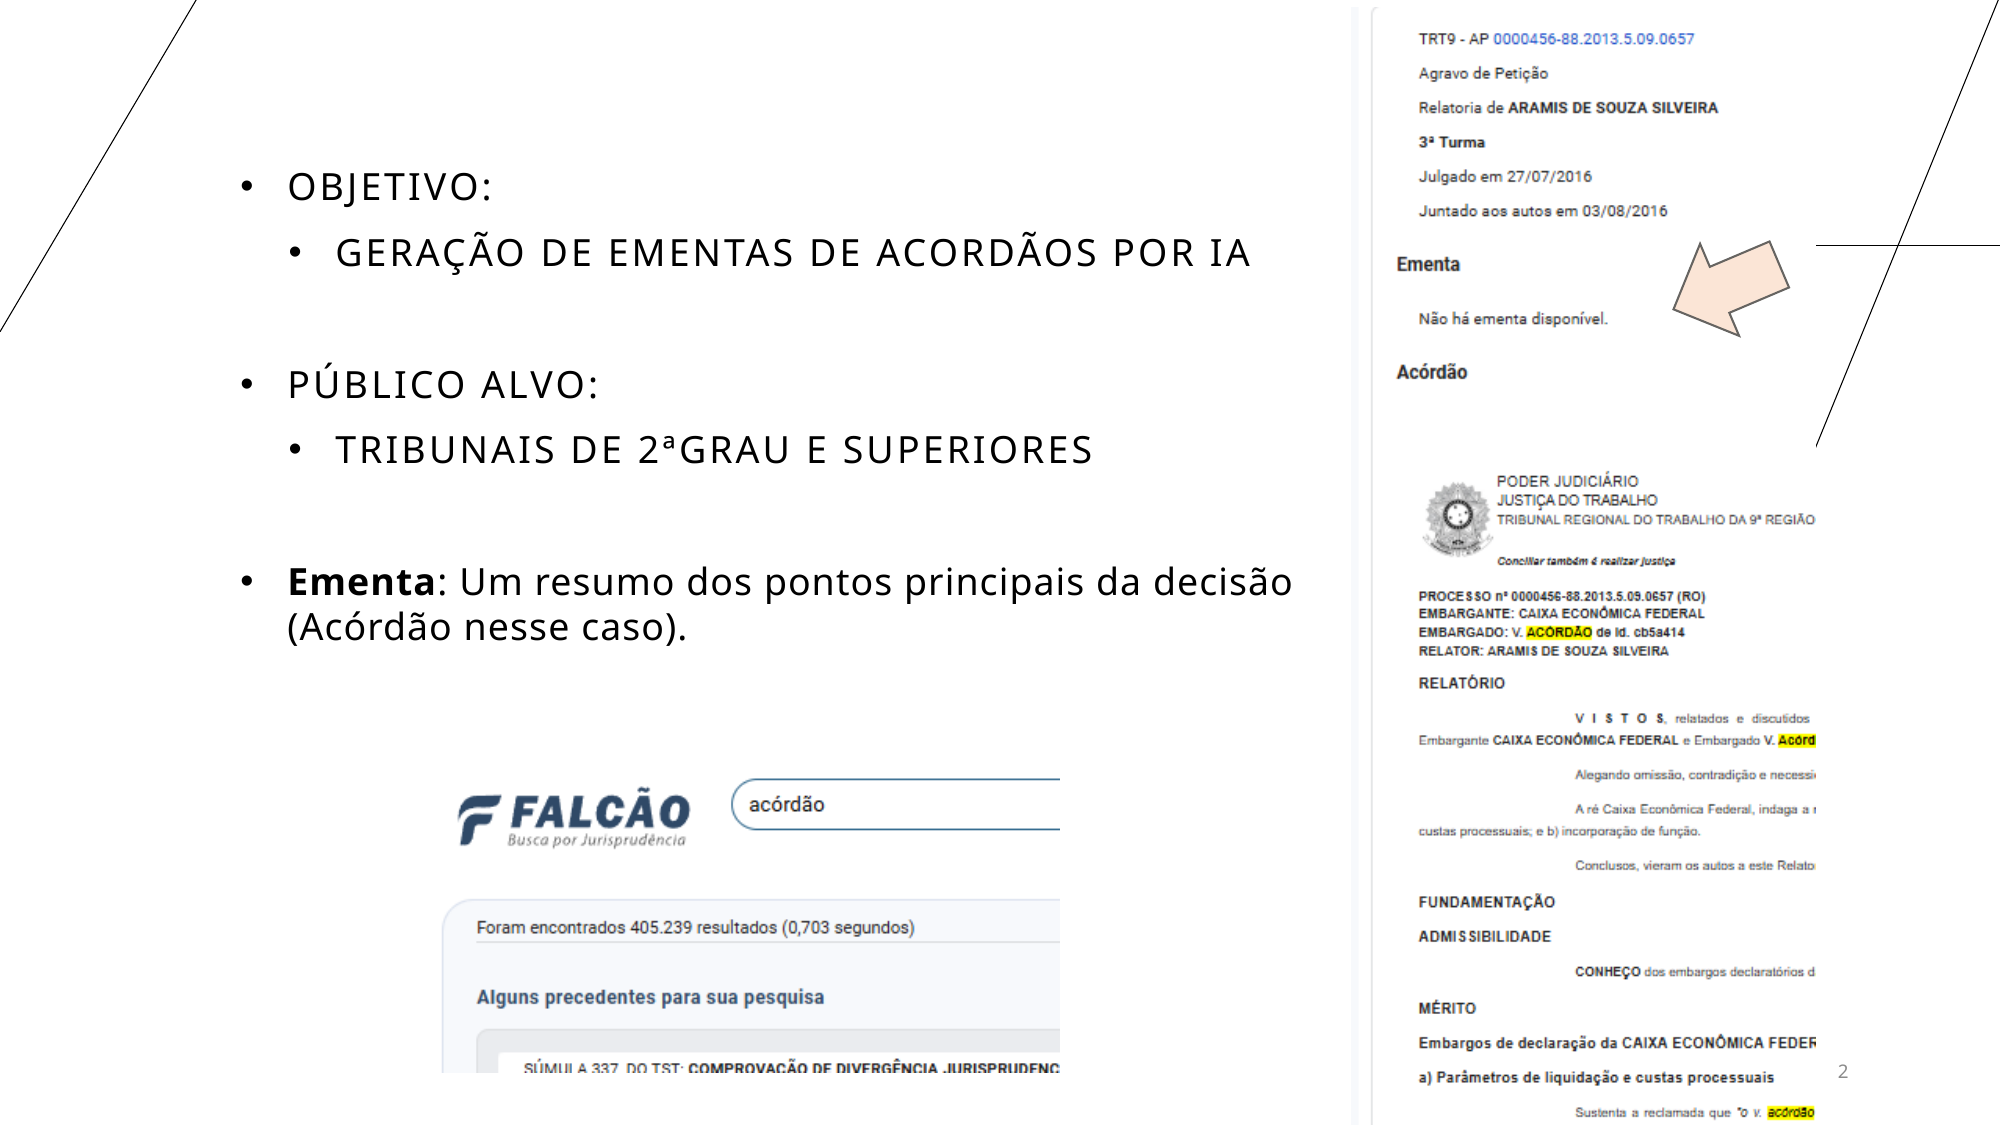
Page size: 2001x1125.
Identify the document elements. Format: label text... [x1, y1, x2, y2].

slide_number 2 [1816, 1042, 1864, 1103]
list Objetivo: GERAÇÃO de EMENTAS DE ACORDÃOS POR IA PúBLICO ALVO: tribunais de 2ªGrau e superiores Ementa: Um resumo dos pontos principais da decisão (Acórdão nesse caso). [179, 155, 1351, 715]
picture [1351, 7, 1816, 1125]
picture [389, 710, 1060, 1073]
